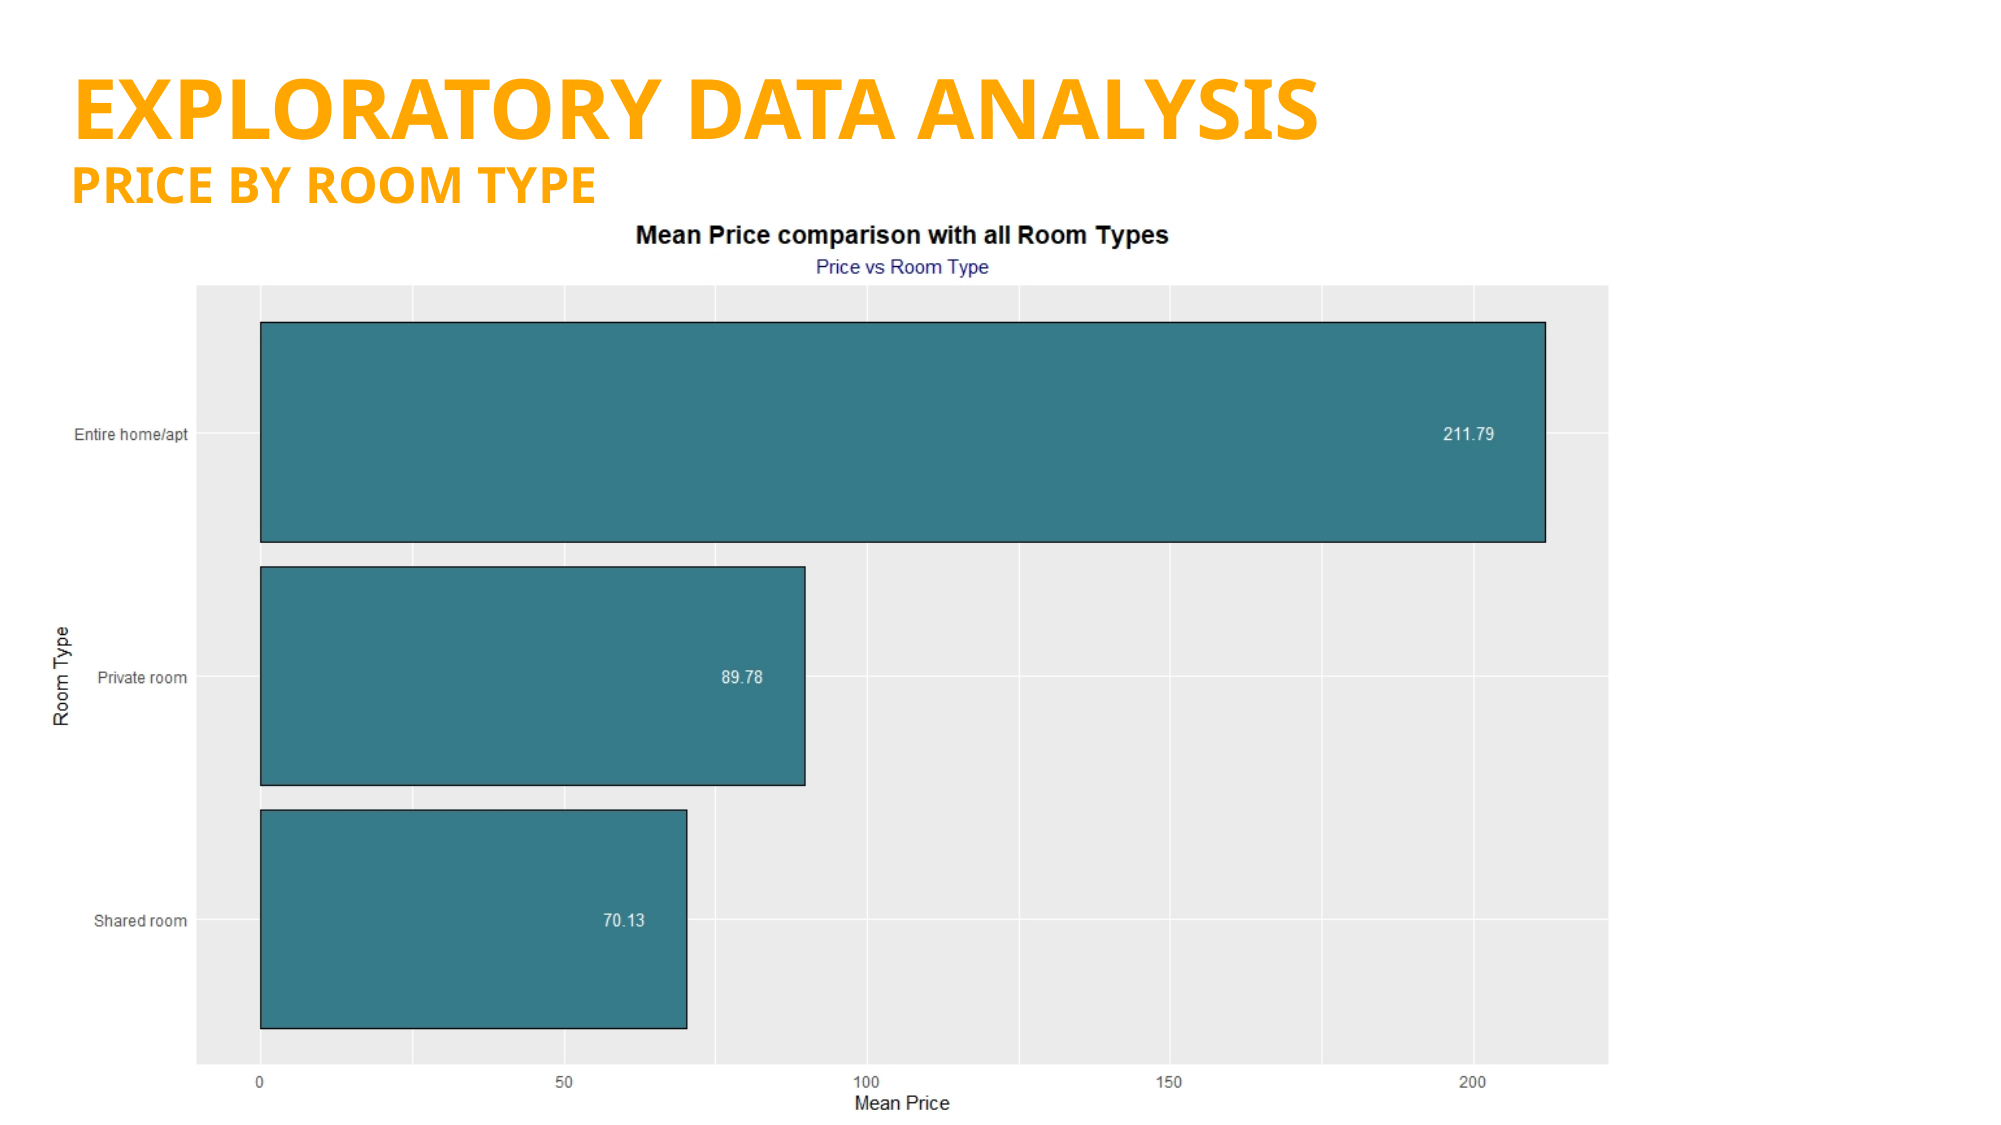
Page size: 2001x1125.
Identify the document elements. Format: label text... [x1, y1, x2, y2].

picture [42, 214, 1619, 1123]
text_box EXPLORATORY DATA ANALYSIS [70, 67, 1371, 158]
text_box PRICE BY ROOM TYPE [70, 160, 1891, 215]
